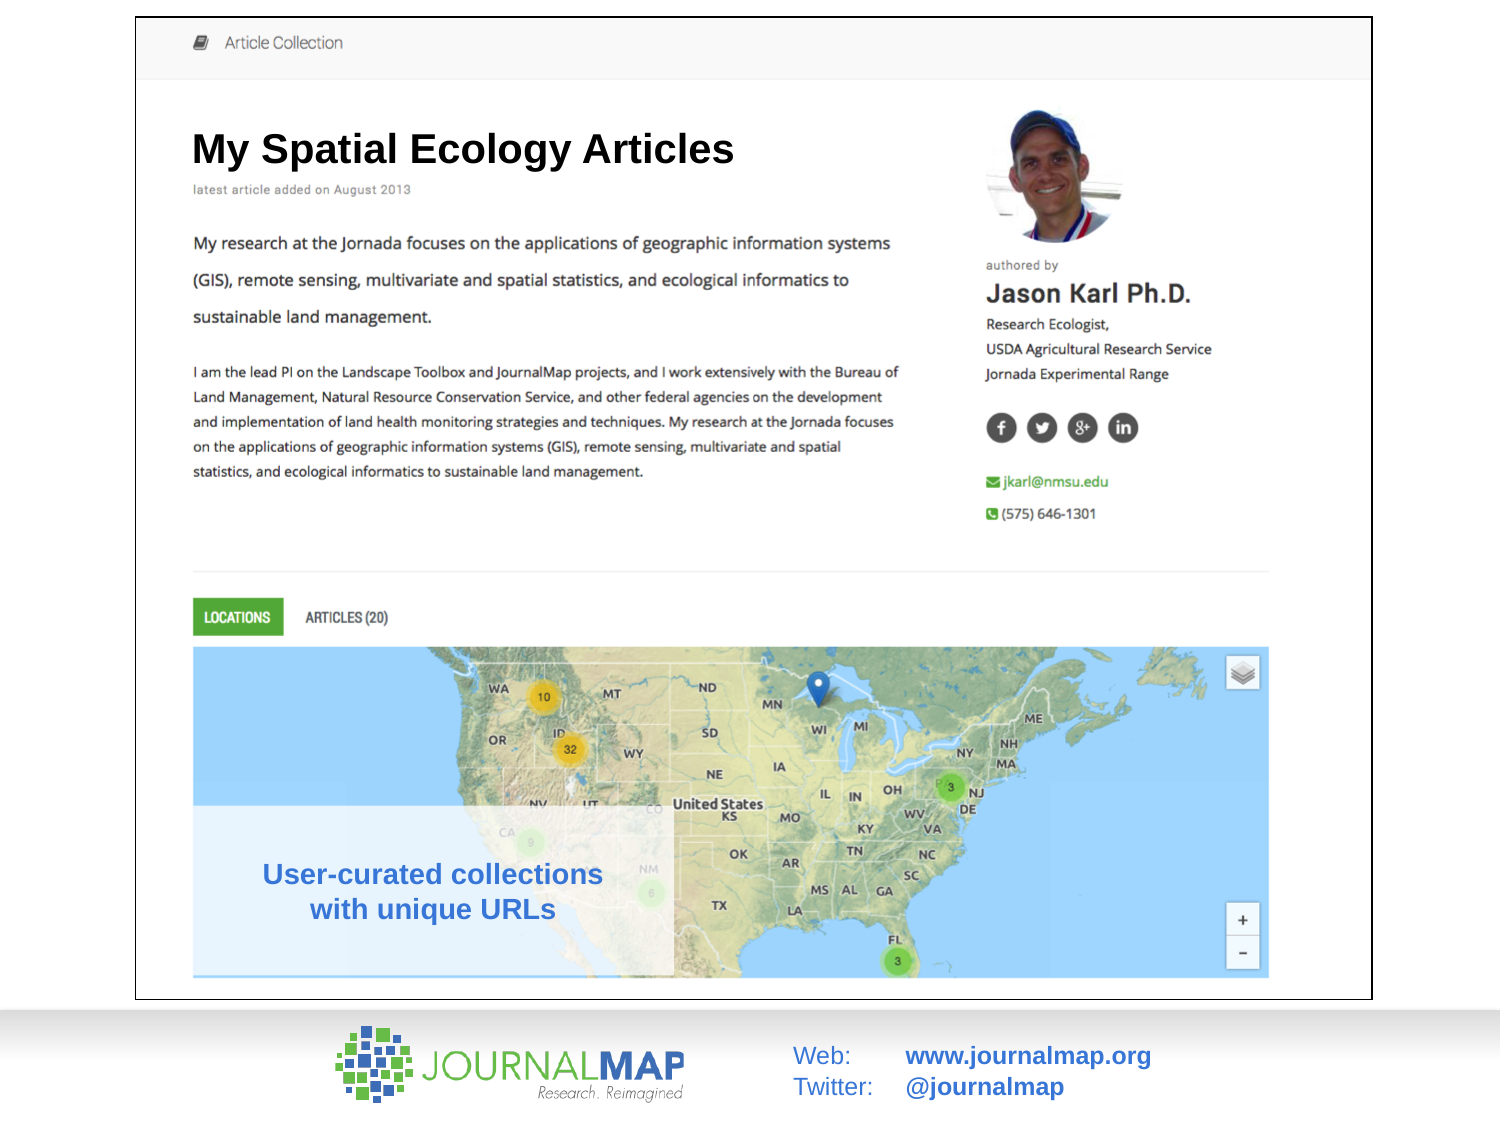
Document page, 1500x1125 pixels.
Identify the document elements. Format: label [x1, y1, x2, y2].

picture [136, 17, 1372, 1000]
